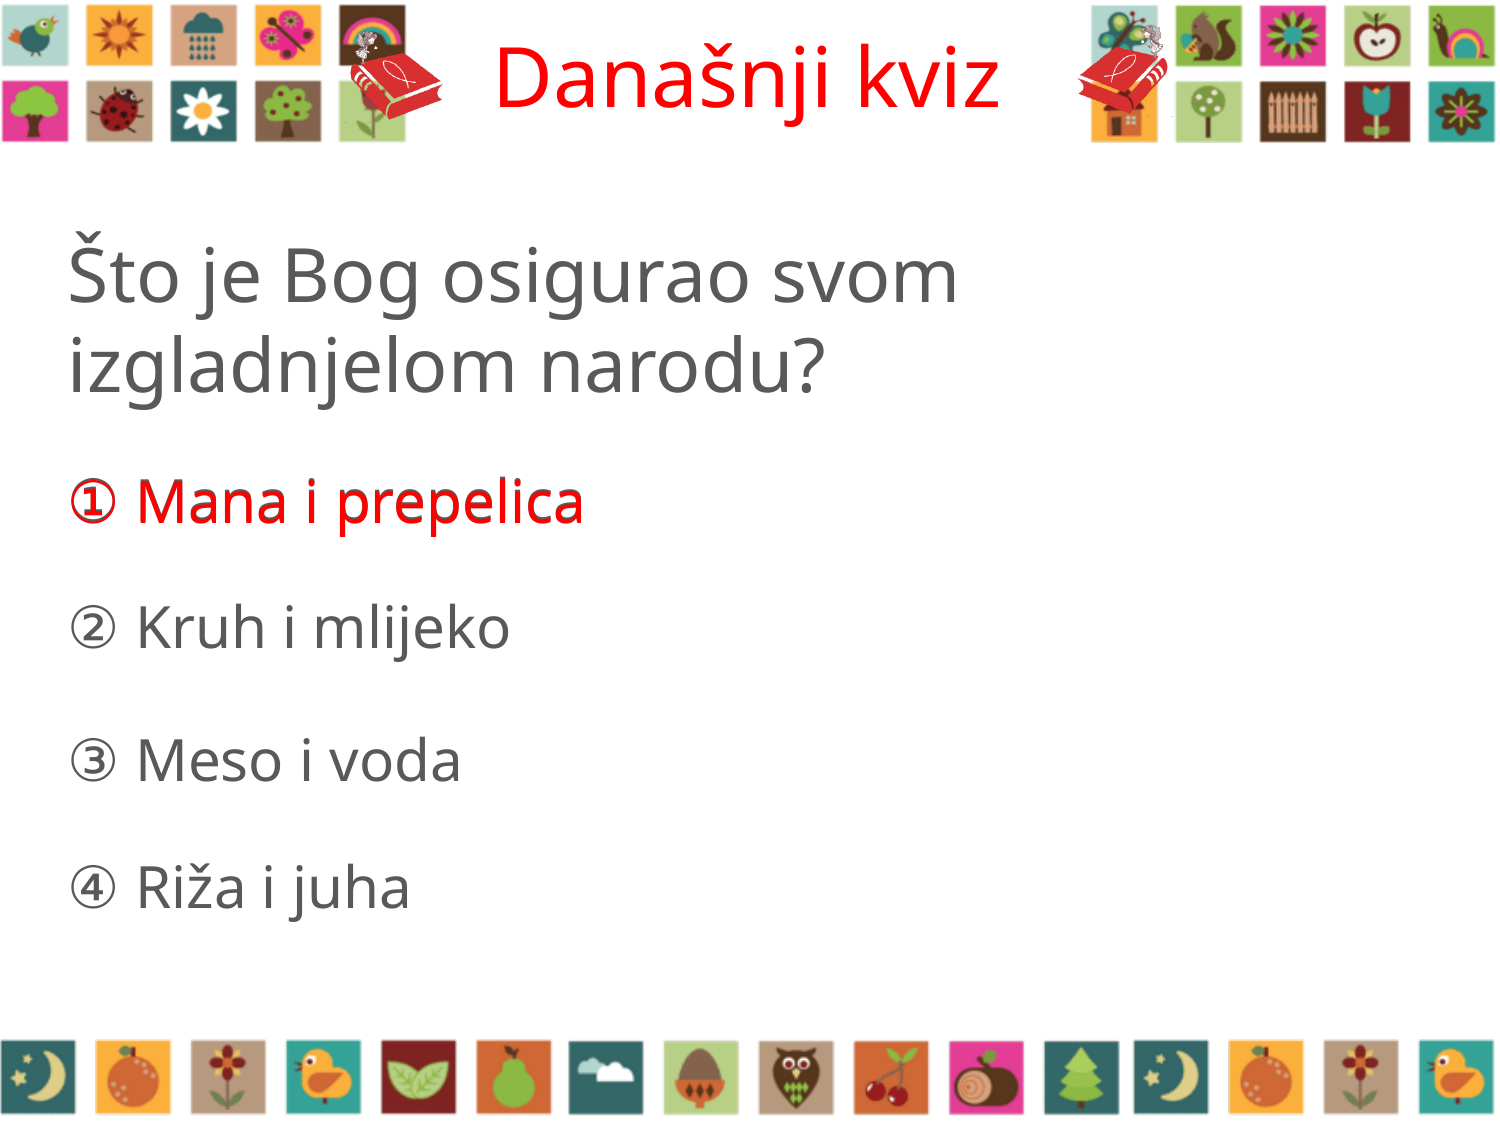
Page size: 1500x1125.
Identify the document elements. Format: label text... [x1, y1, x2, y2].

picture [1046, 3, 1500, 150]
picture [0, 3, 475, 150]
text_box ③ Meso i voda [53, 716, 1483, 801]
text_box ② Kruh i mlijeko [53, 582, 1436, 668]
text_box ① Mana i prepelica [53, 457, 1483, 543]
text_box Današnji kviz [427, 16, 1078, 131]
text_box Što je Bog osigurao svom izgladnjelom narodu? [53, 219, 1436, 415]
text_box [0, 1028, 1500, 1118]
text_box ④ Riža i juha [53, 842, 1483, 928]
